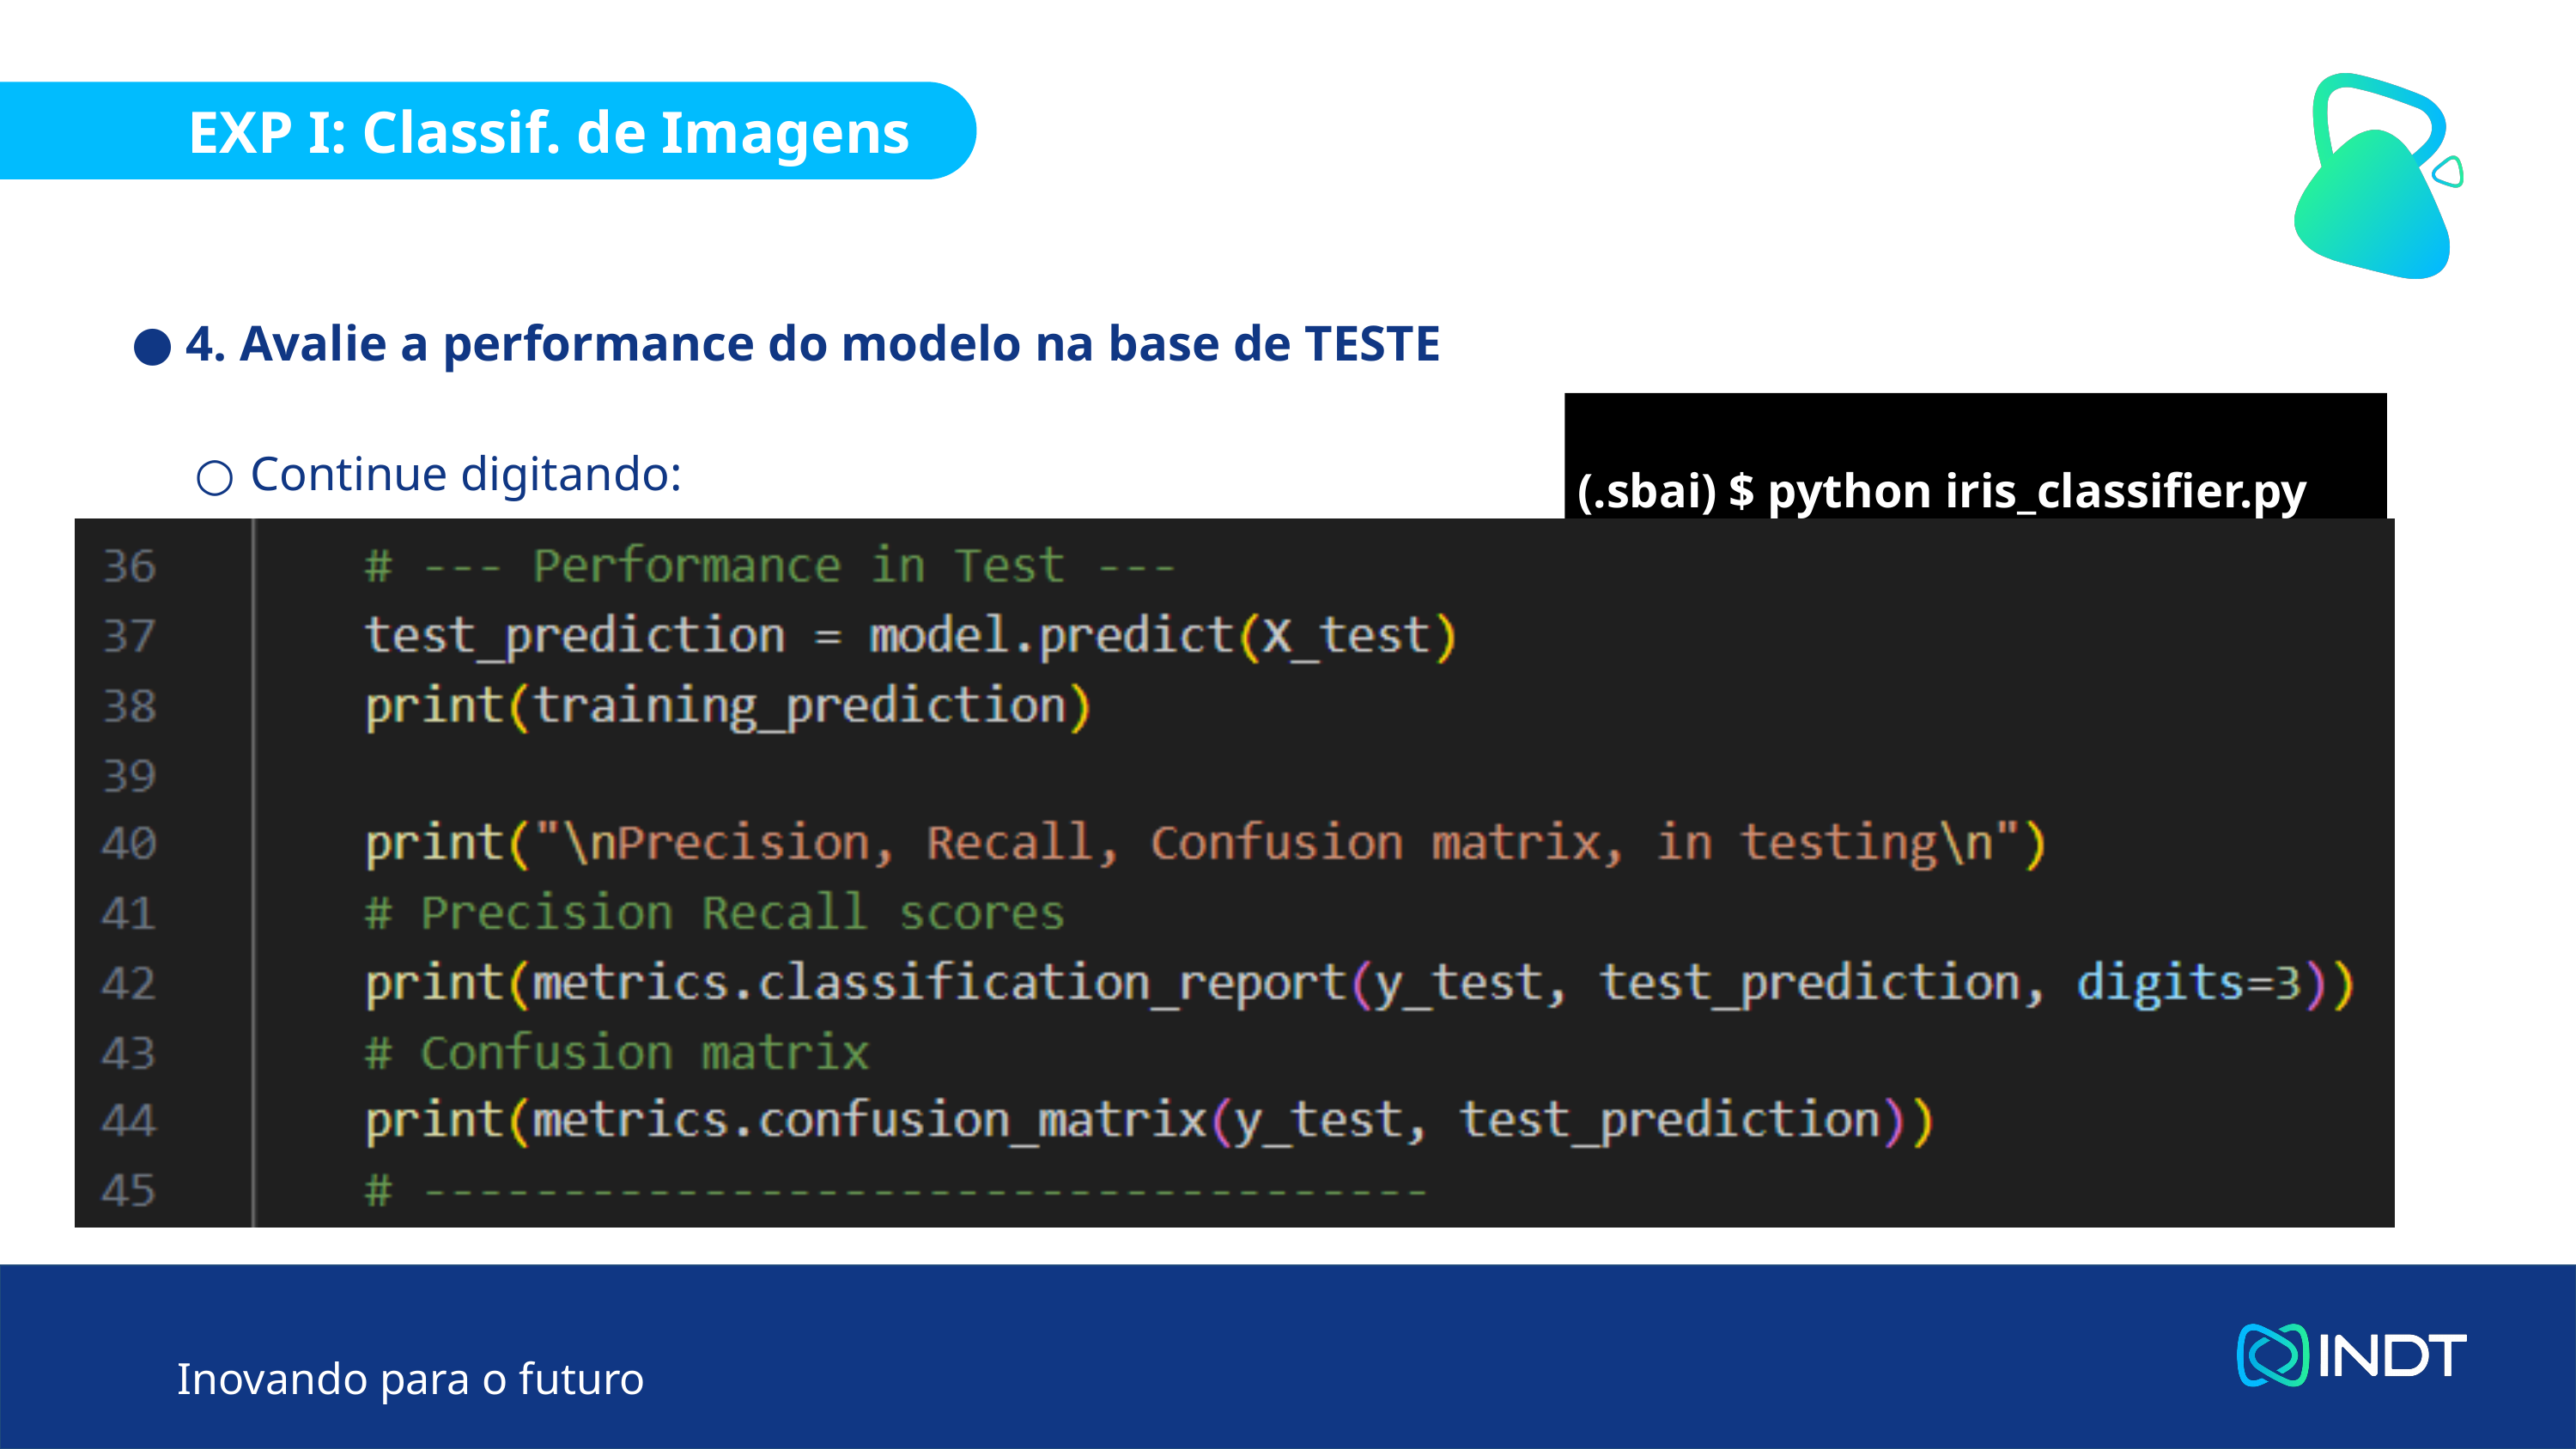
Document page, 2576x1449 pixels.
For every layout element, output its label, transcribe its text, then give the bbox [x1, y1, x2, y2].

text_box 4. Avalie a performance do modelo na base de TESTE Continue digitando: [121, 283, 2299, 515]
picture [2294, 73, 2464, 279]
picture [2237, 1324, 2467, 1420]
title EXP I: Classif. de Imagens [174, 82, 945, 179]
text_box (.sbai) $ python iris_classifier.py [1564, 392, 2387, 515]
picture [2237, 1324, 2246, 1340]
picture [75, 518, 2395, 1228]
